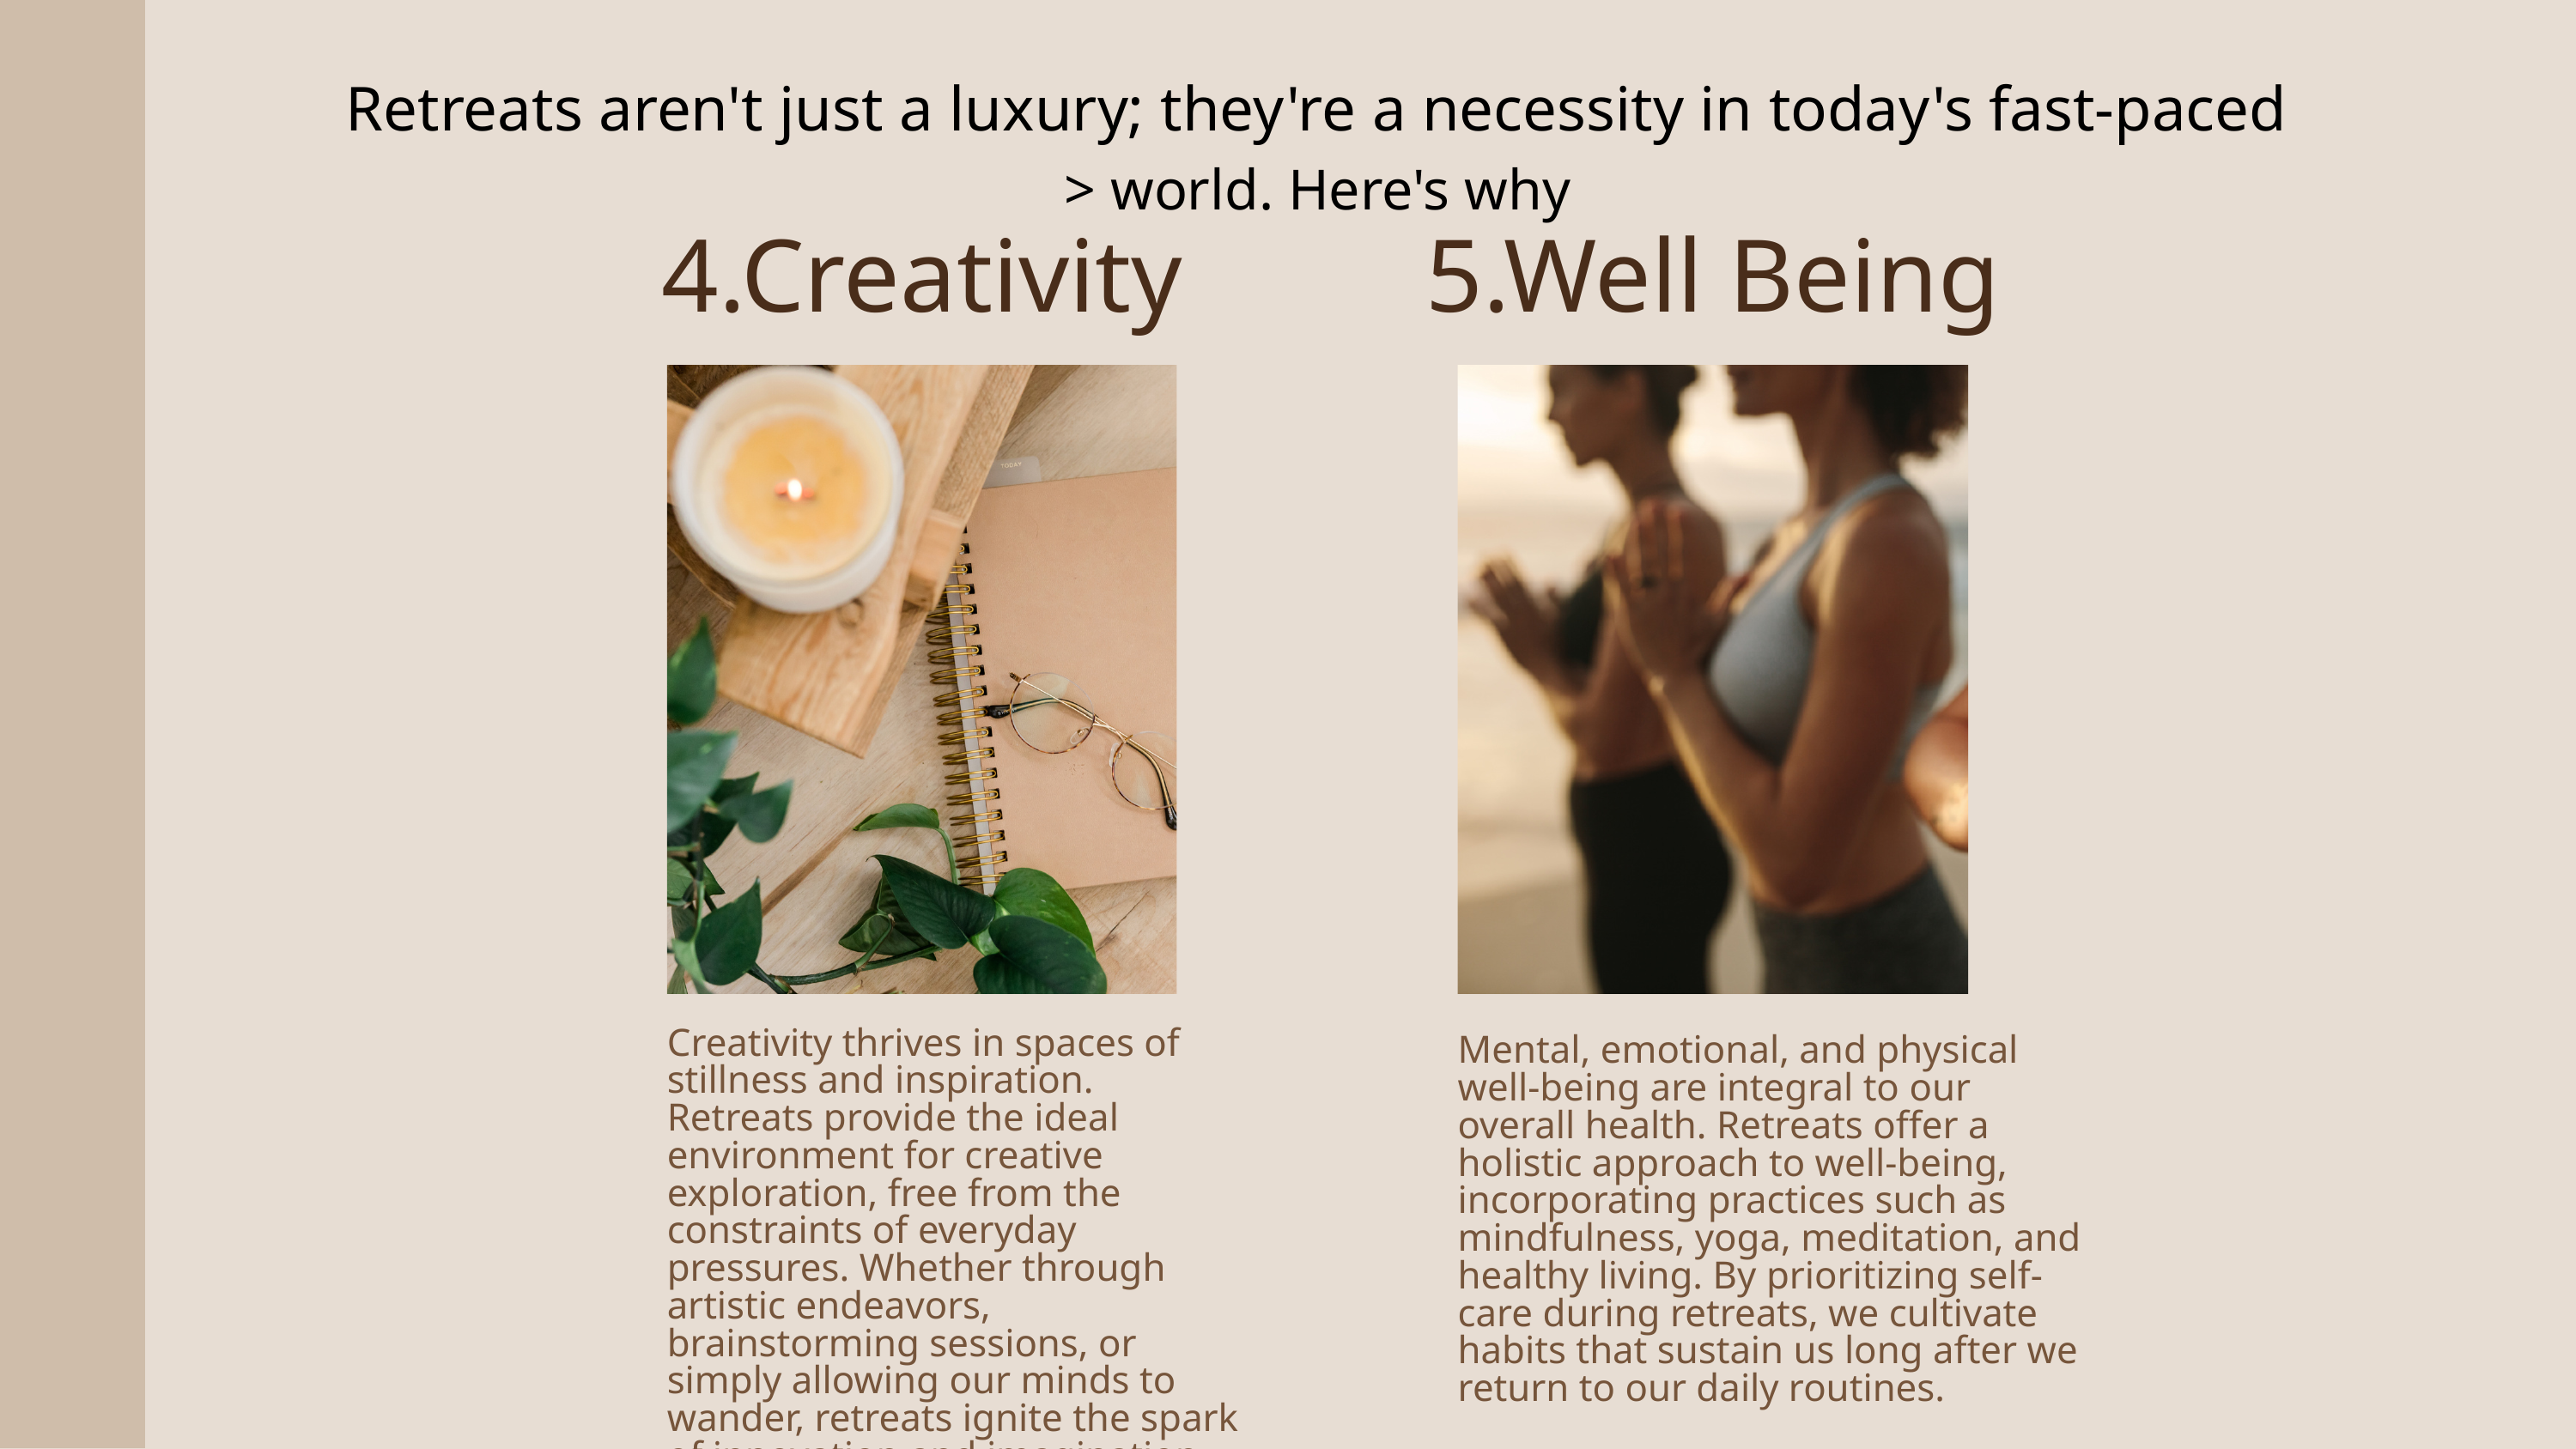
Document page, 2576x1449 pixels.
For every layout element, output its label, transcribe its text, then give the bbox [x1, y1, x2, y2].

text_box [666, 365, 1177, 994]
text_box 5.Well Being [1360, 231, 2066, 332]
text_box 4.Creativity [569, 231, 1275, 332]
text_box Mental, emotional, and physical well-being are integral to our overall health. Retreats offer a holistic approach to well-being, incorporating practices such as mindfulness, yoga, meditation, and healthy living. By prioritizing self-care during retreats, we cultivate habits that sustain us long after we return to our daily routines. [1457, 1033, 2092, 1410]
text_box Creativity thrives in spaces of stillness and inspiration. Retreats provide the ideal environment for creative exploration, free from the constraints of everyday pressures. Whether through artistic endeavors, brainstorming sessions, or simply allowing our minds to wander, retreats ignite the spark of innovation and imagination. [666, 1026, 1242, 1449]
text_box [1457, 365, 1969, 994]
text_box Retreats aren't just a luxury; they're a necessity in today's fast-paced > world. Here's why [176, 58, 2459, 221]
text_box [0, 0, 145, 1449]
